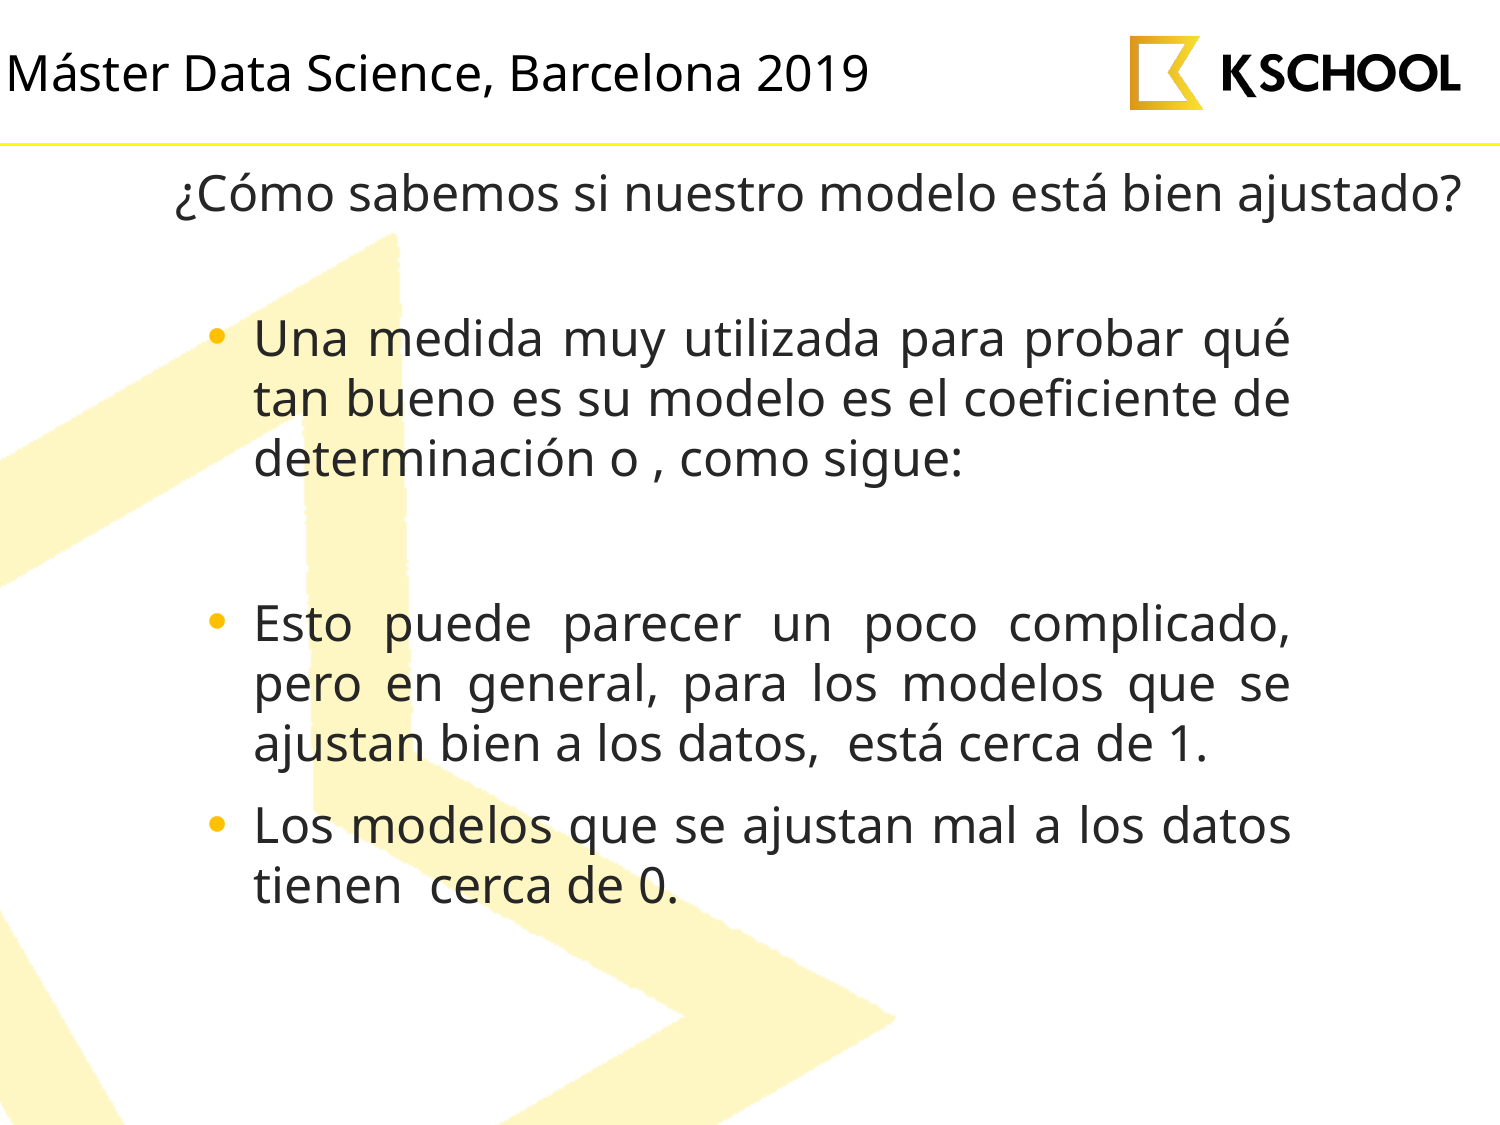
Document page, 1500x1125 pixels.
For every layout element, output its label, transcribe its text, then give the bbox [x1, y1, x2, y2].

picture [0, 188, 919, 1125]
picture [914, 403, 919, 412]
picture [908, 332, 919, 353]
picture [1121, 23, 1473, 120]
title ¿Cómo sabemos si nuestro modelo está bien ajustado? [21, 153, 1478, 274]
picture [901, 617, 917, 638]
